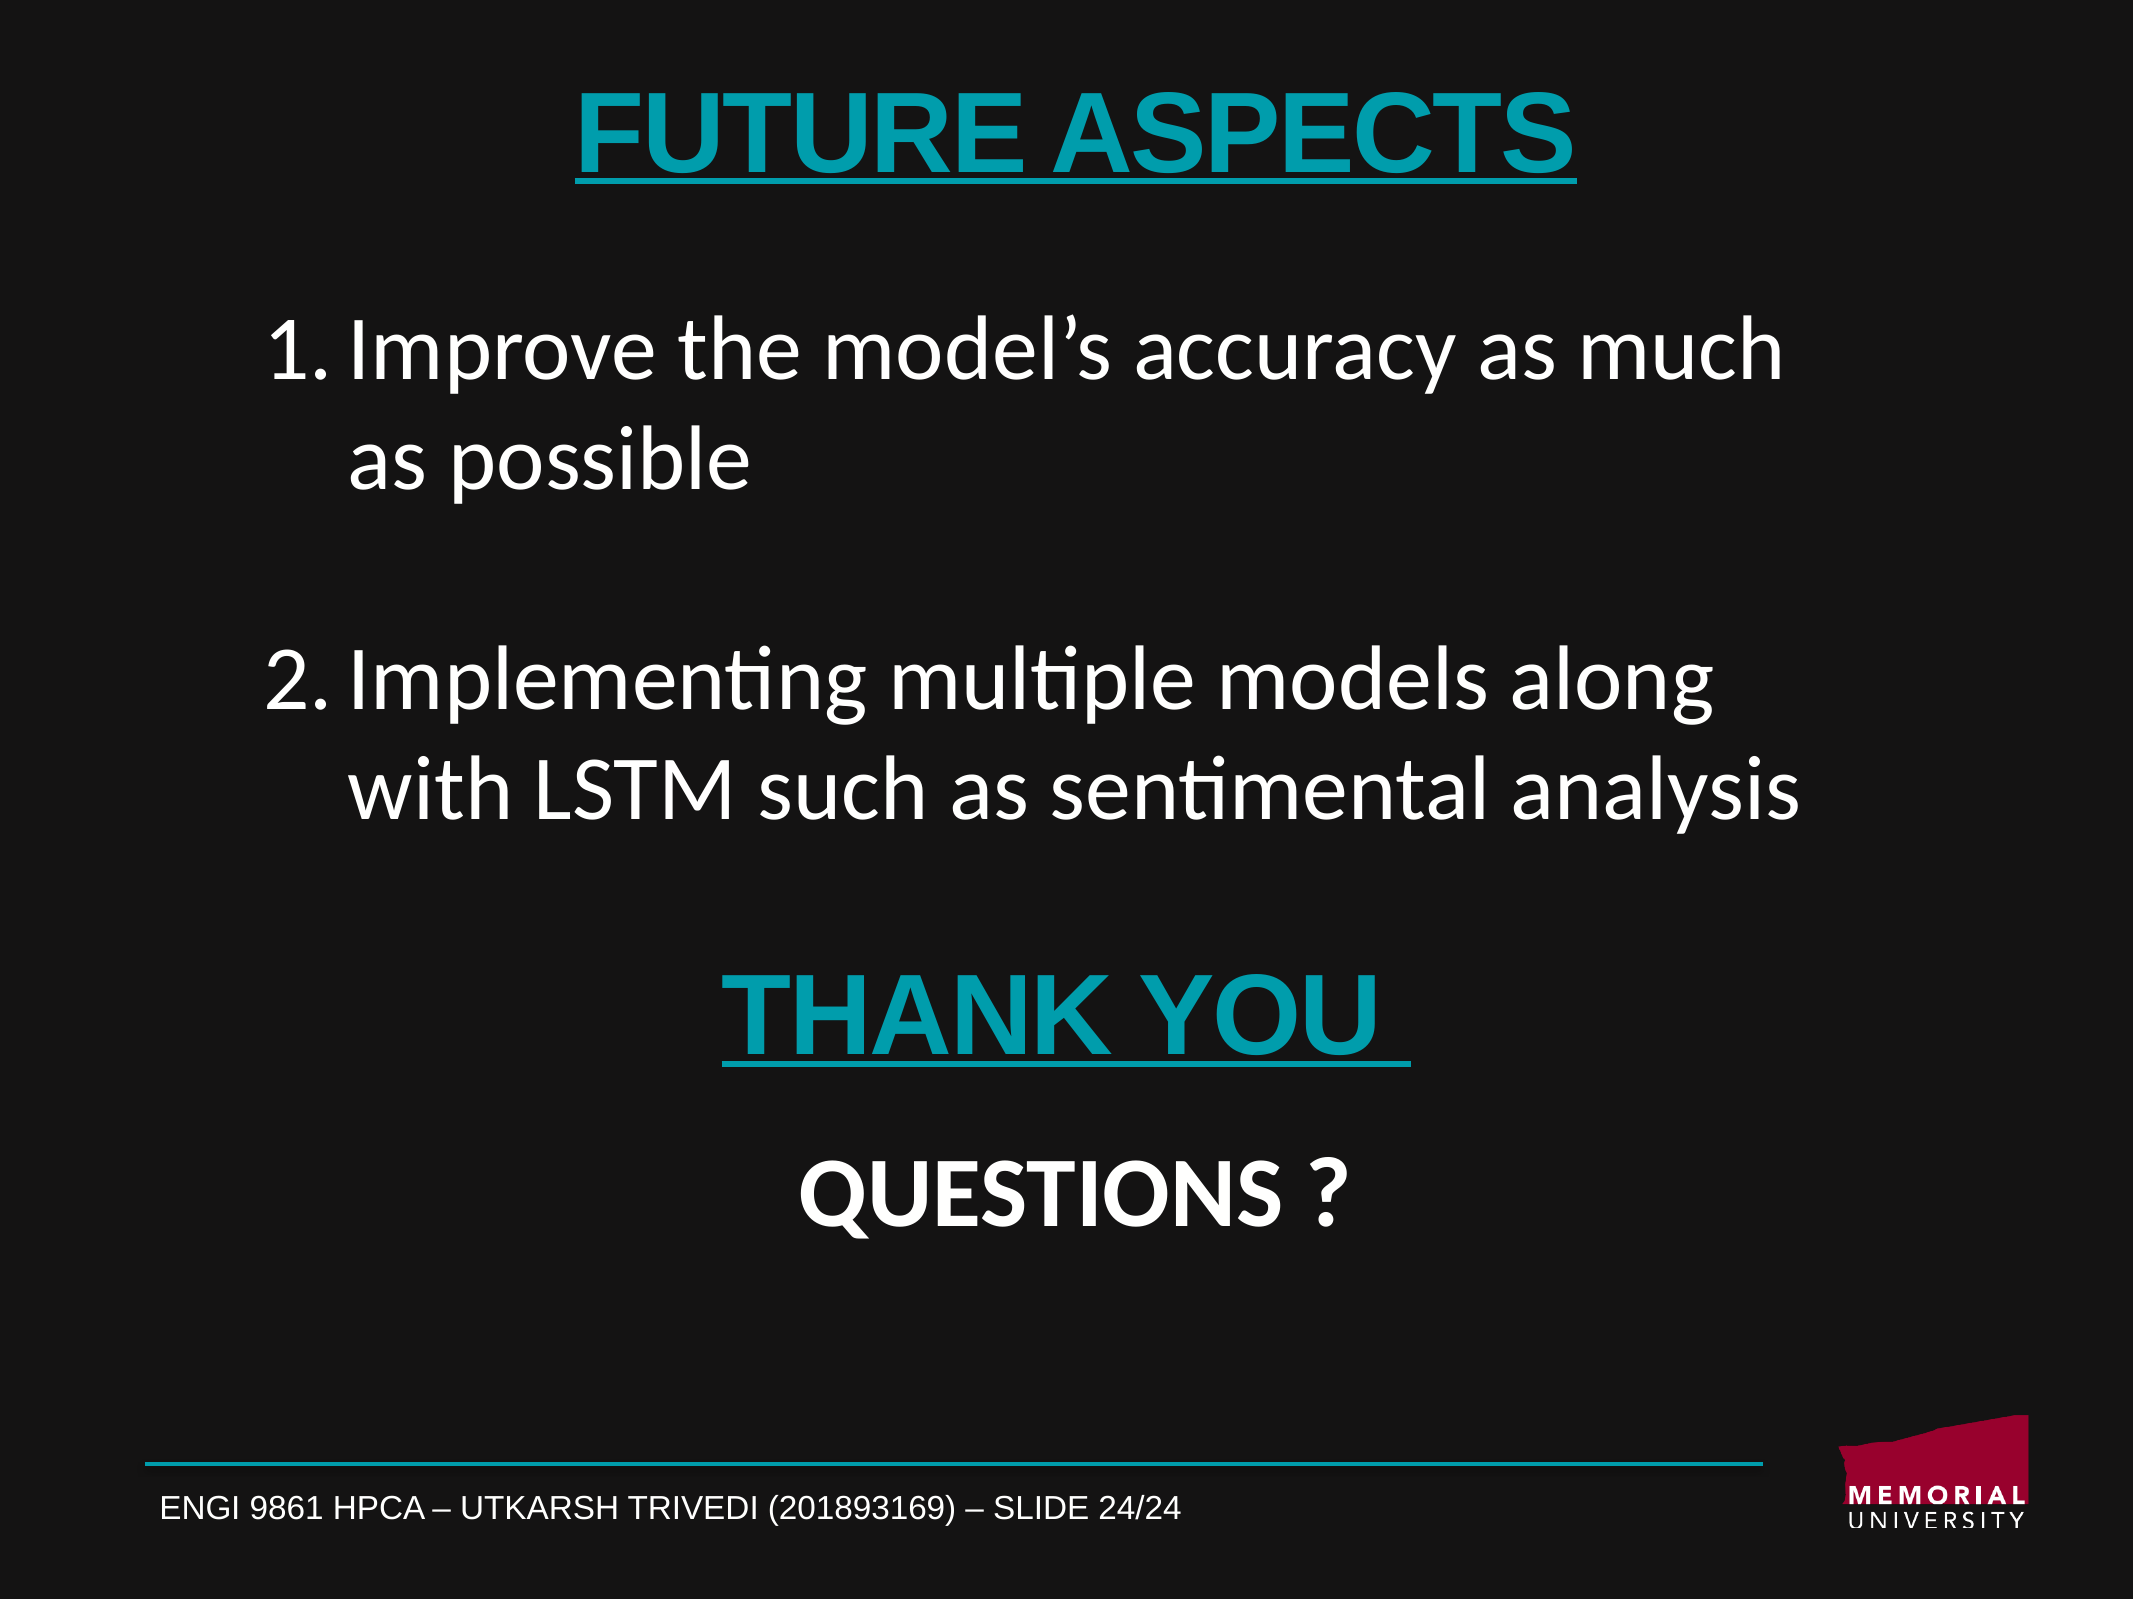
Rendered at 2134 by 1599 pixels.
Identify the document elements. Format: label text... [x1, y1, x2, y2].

text_box ENGI 9861 HPCA – UTKARSH TRIVEDI (201893169) – SLIDE 24/24 [144, 1478, 1405, 1543]
text_box Improve the model’s accuracy as much as possible Implementing multiple models along with LSTM such as sentimental analysis [248, 280, 1885, 845]
title FUTURE ASPECTS [125, 56, 2027, 195]
text_box QUESTIONS ? [542, 1119, 1609, 1255]
text_box Thank you [115, 938, 2018, 1078]
